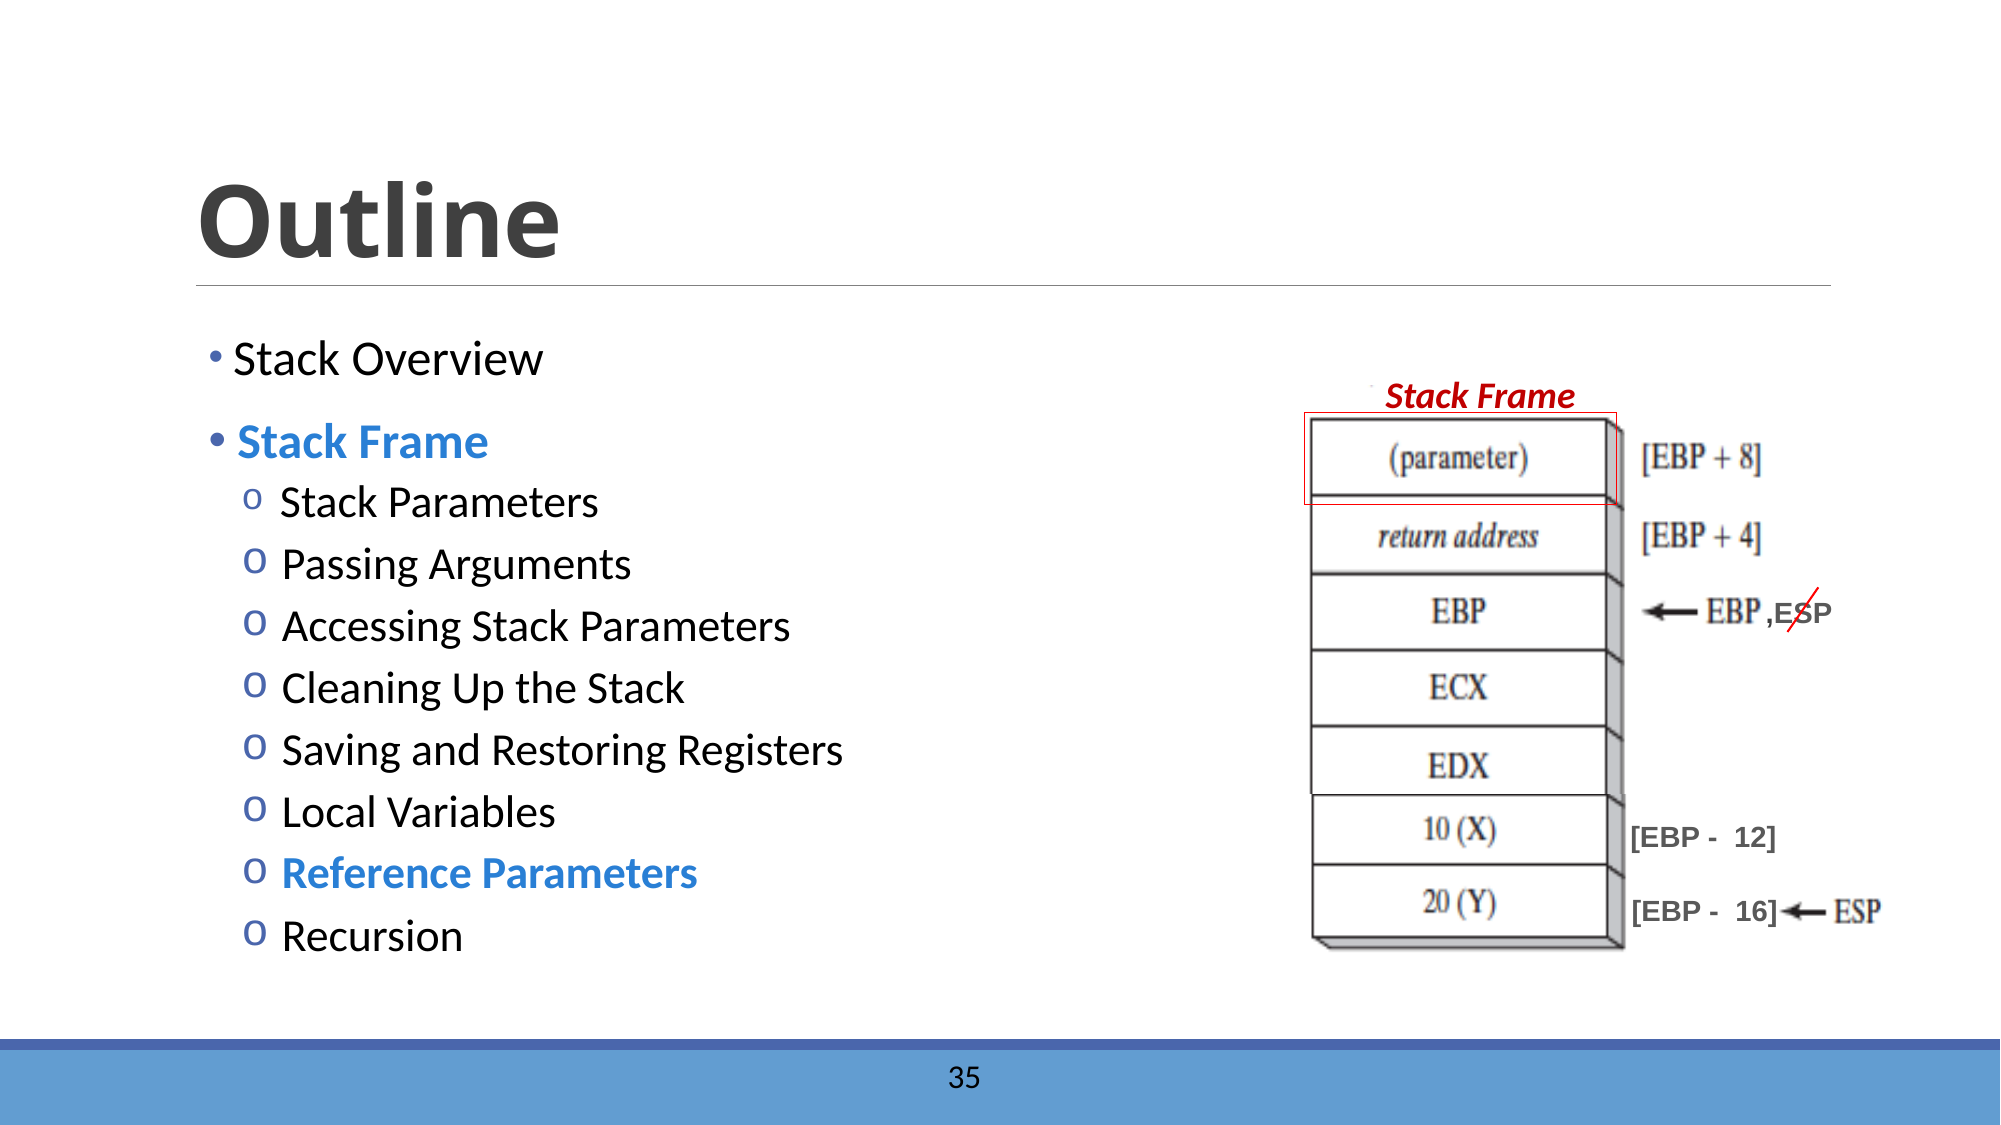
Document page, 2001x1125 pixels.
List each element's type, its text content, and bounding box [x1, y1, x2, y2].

text_box Stack Overview Stack Frame Stack Parameters Passing Arguments Accessing Stack Parameters Cleaning Up the Stack Saving and Restoring Registers Local Variables Reference Parameters Recursion [208, 324, 1271, 998]
title Outline [180, 47, 1830, 285]
slide_number 36 [856, 1044, 1073, 1105]
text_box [1294, 362, 1887, 960]
